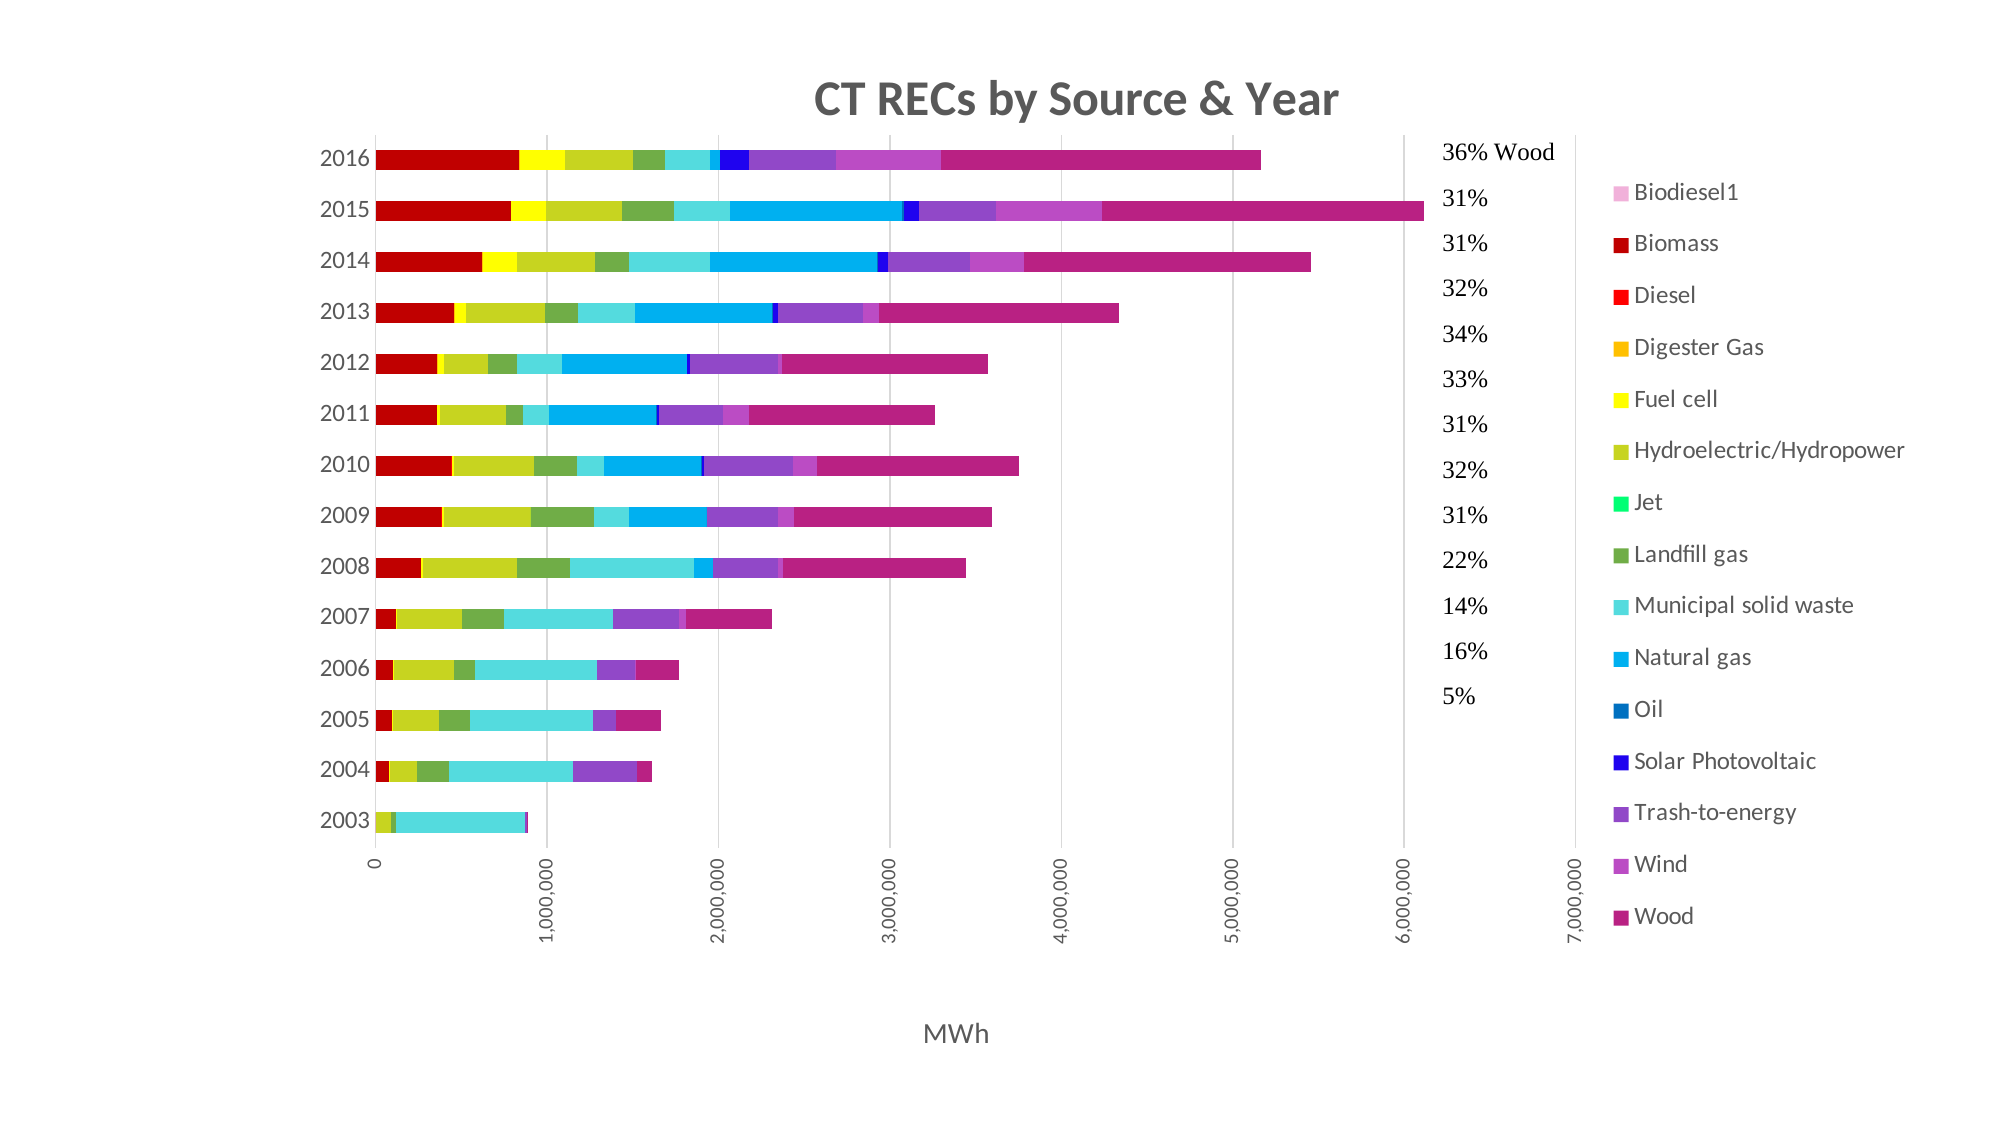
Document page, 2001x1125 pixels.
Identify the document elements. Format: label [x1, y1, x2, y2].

chart [235, 33, 1918, 1095]
